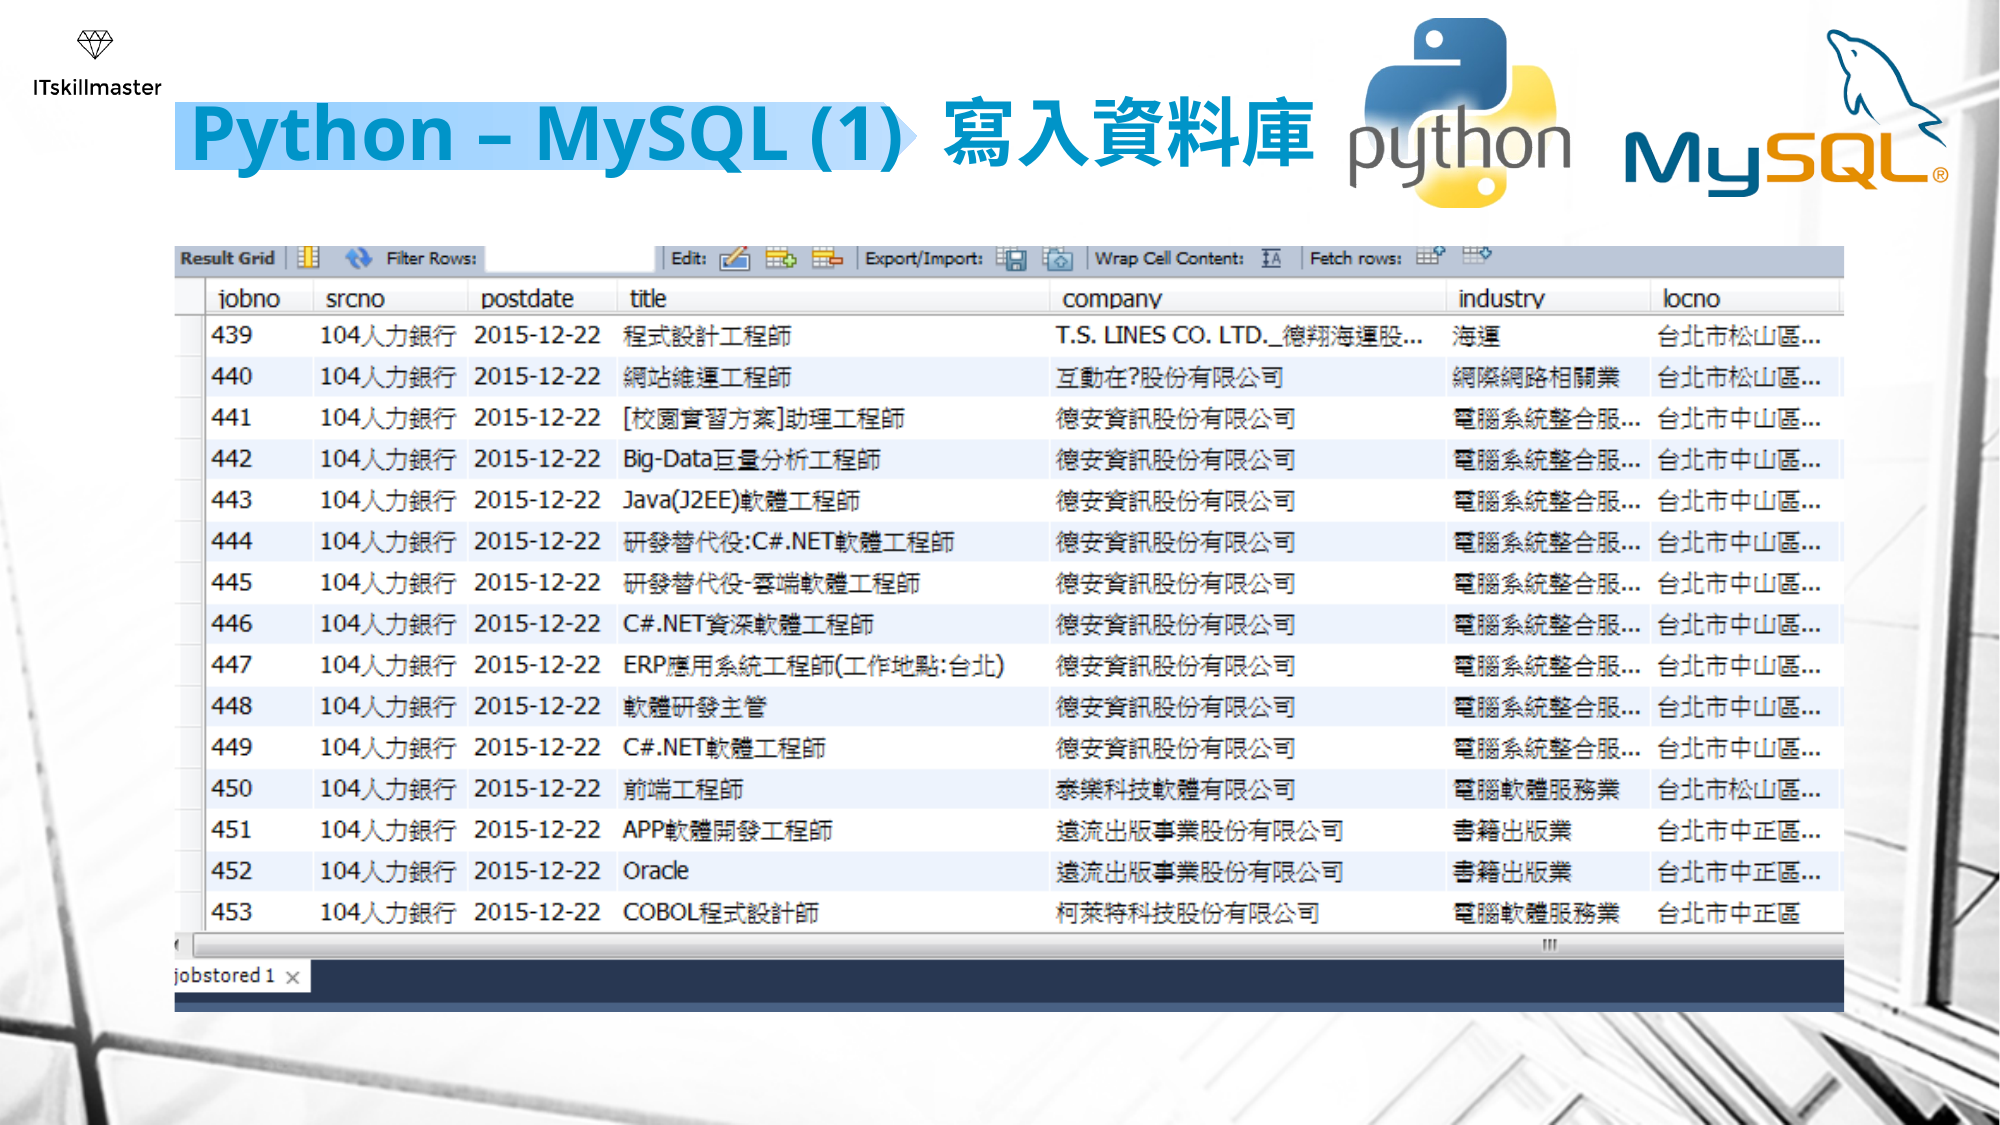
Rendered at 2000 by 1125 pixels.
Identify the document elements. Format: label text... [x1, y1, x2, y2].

picture [0, 0, 2000, 1125]
title Python – MySQL (1) 寫入資料庫 [174, 7, 1600, 183]
